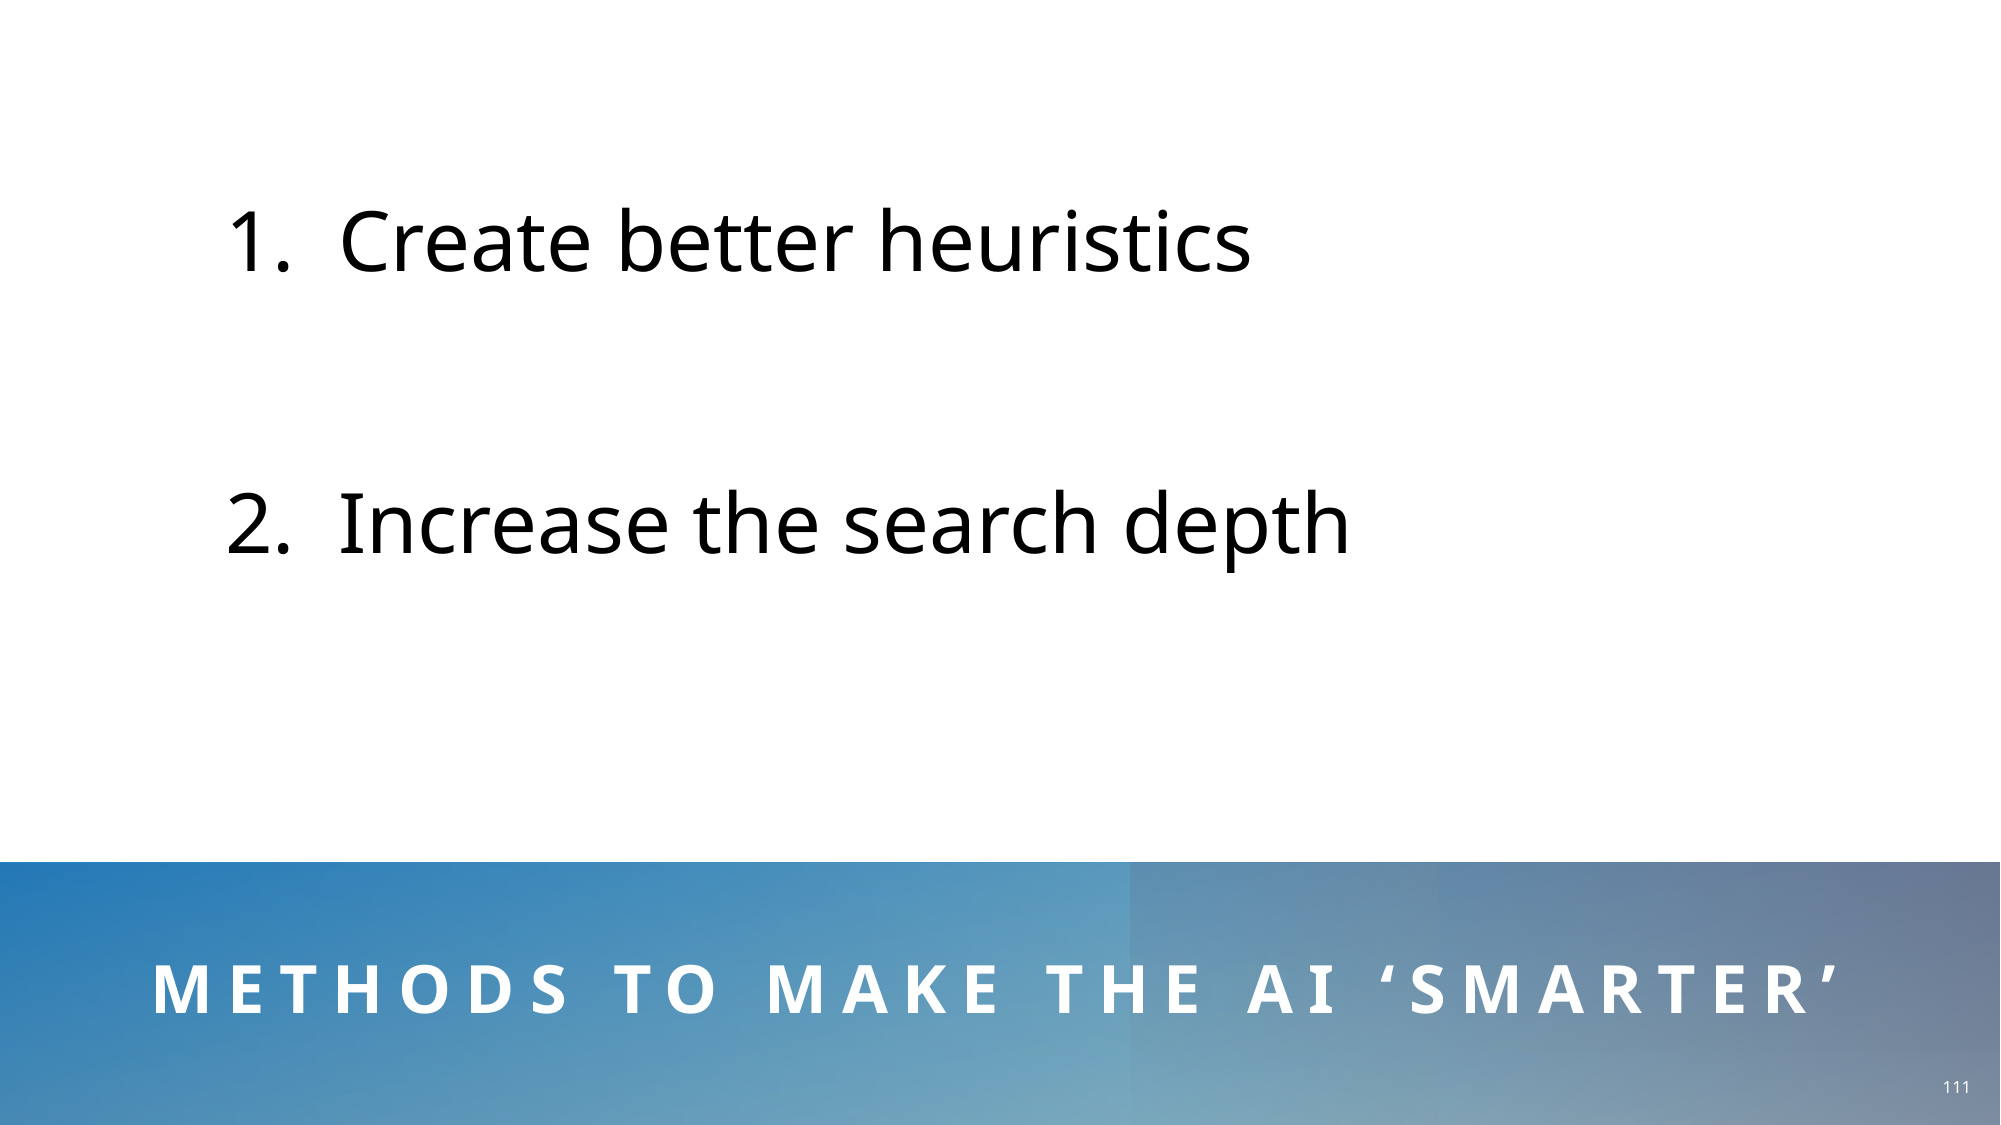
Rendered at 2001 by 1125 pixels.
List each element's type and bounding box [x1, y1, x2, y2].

list [225, 168, 1775, 760]
text_box [0, 0, 2000, 1125]
slide_number [1914, 1051, 1987, 1125]
title [150, 919, 1905, 1055]
